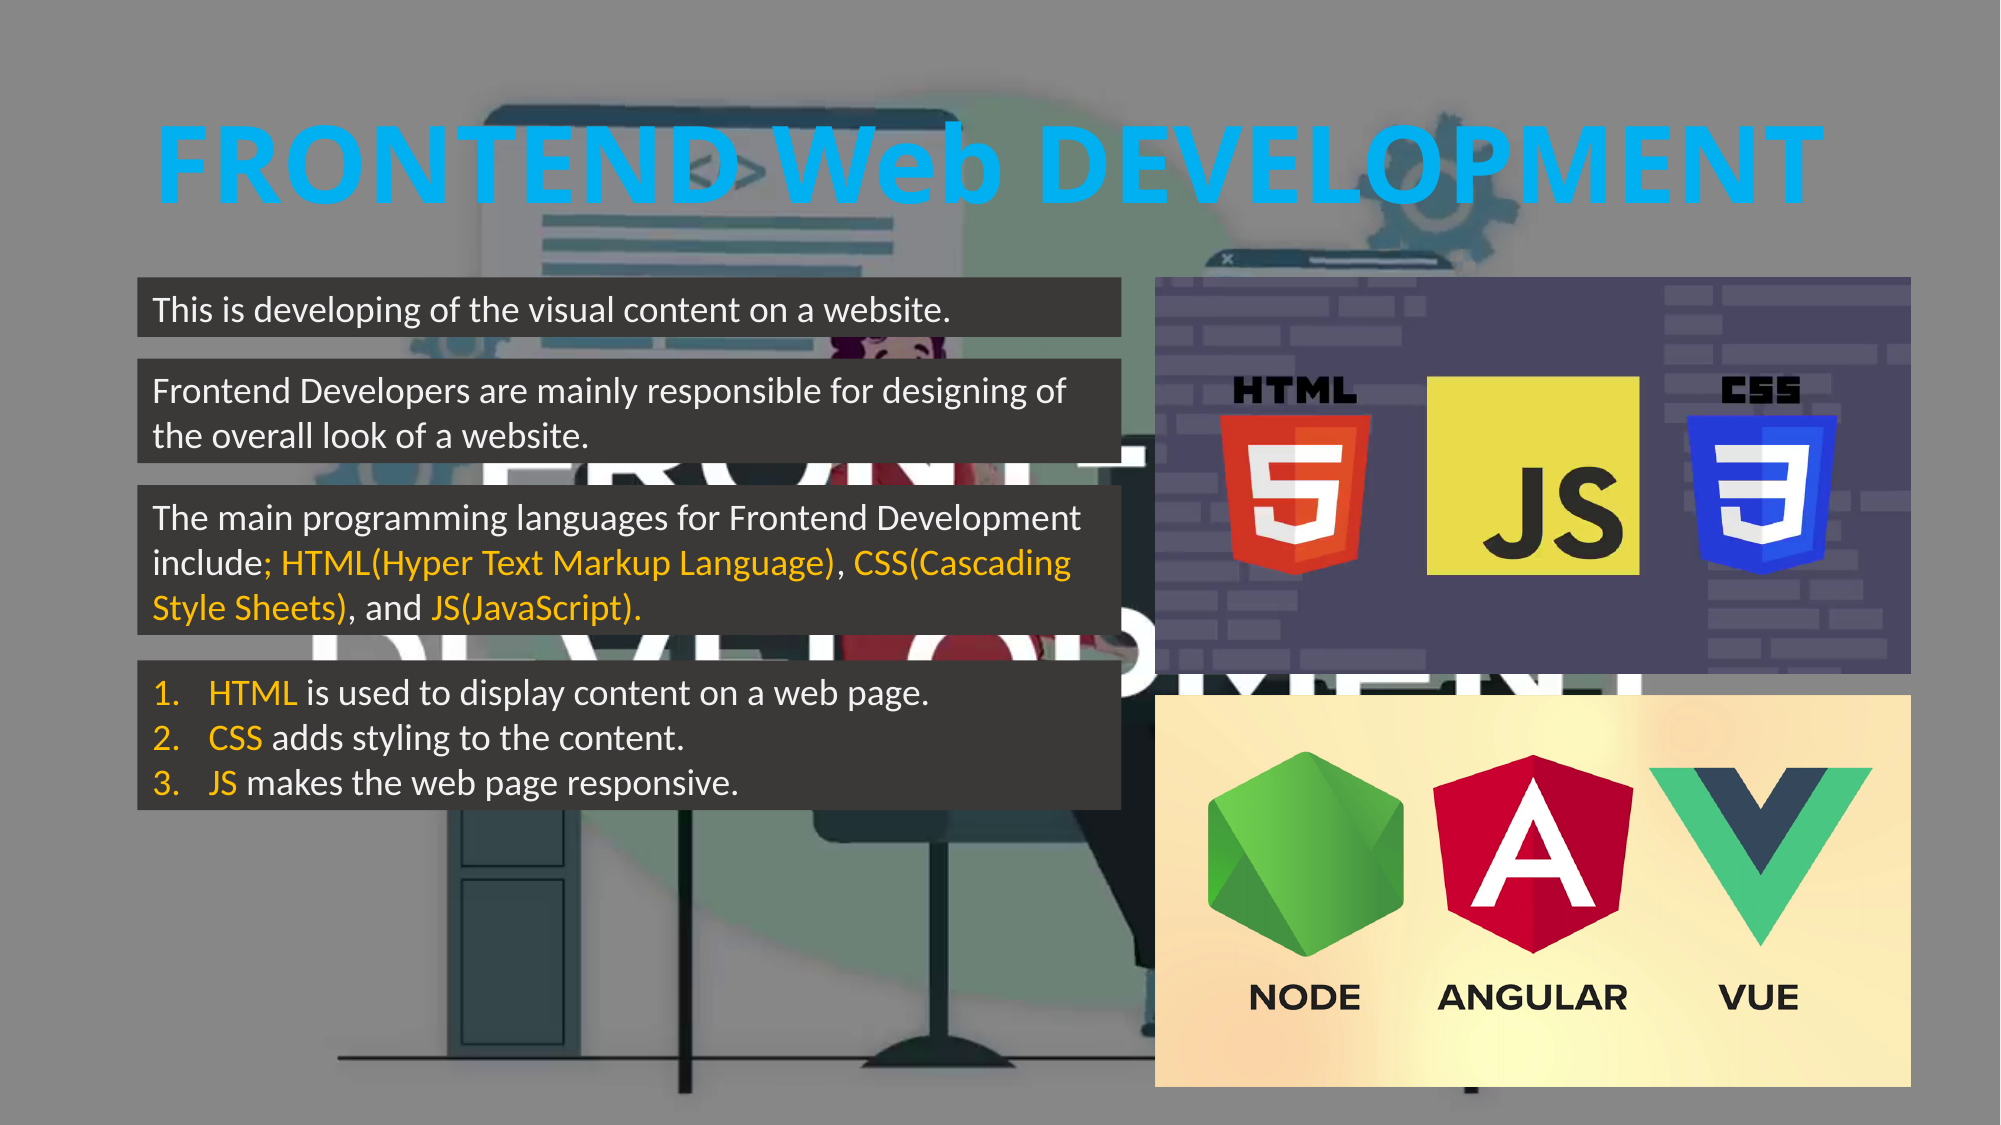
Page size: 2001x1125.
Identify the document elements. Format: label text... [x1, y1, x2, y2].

text_box Frontend Developers are mainly responsible for designing of the overall look of a website. [137, 358, 1122, 464]
title FRONTEND Web DEVELOPMENT [137, 59, 1863, 278]
text_box This is developing of the visual content on a website. [137, 277, 1122, 337]
text_box HTML is used to display content on a web page. CSS adds styling to the content. JS makes the web page responsive. [137, 660, 1122, 811]
text_box The main programming languages for Frontend Development include; HTML(Hyper Text Markup Language), CSS(Cascading Style Sheets), and JS(JavaScript). [137, 485, 1122, 635]
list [1155, 695, 1911, 1087]
picture [0, 0, 2001, 1125]
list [1155, 277, 1911, 674]
